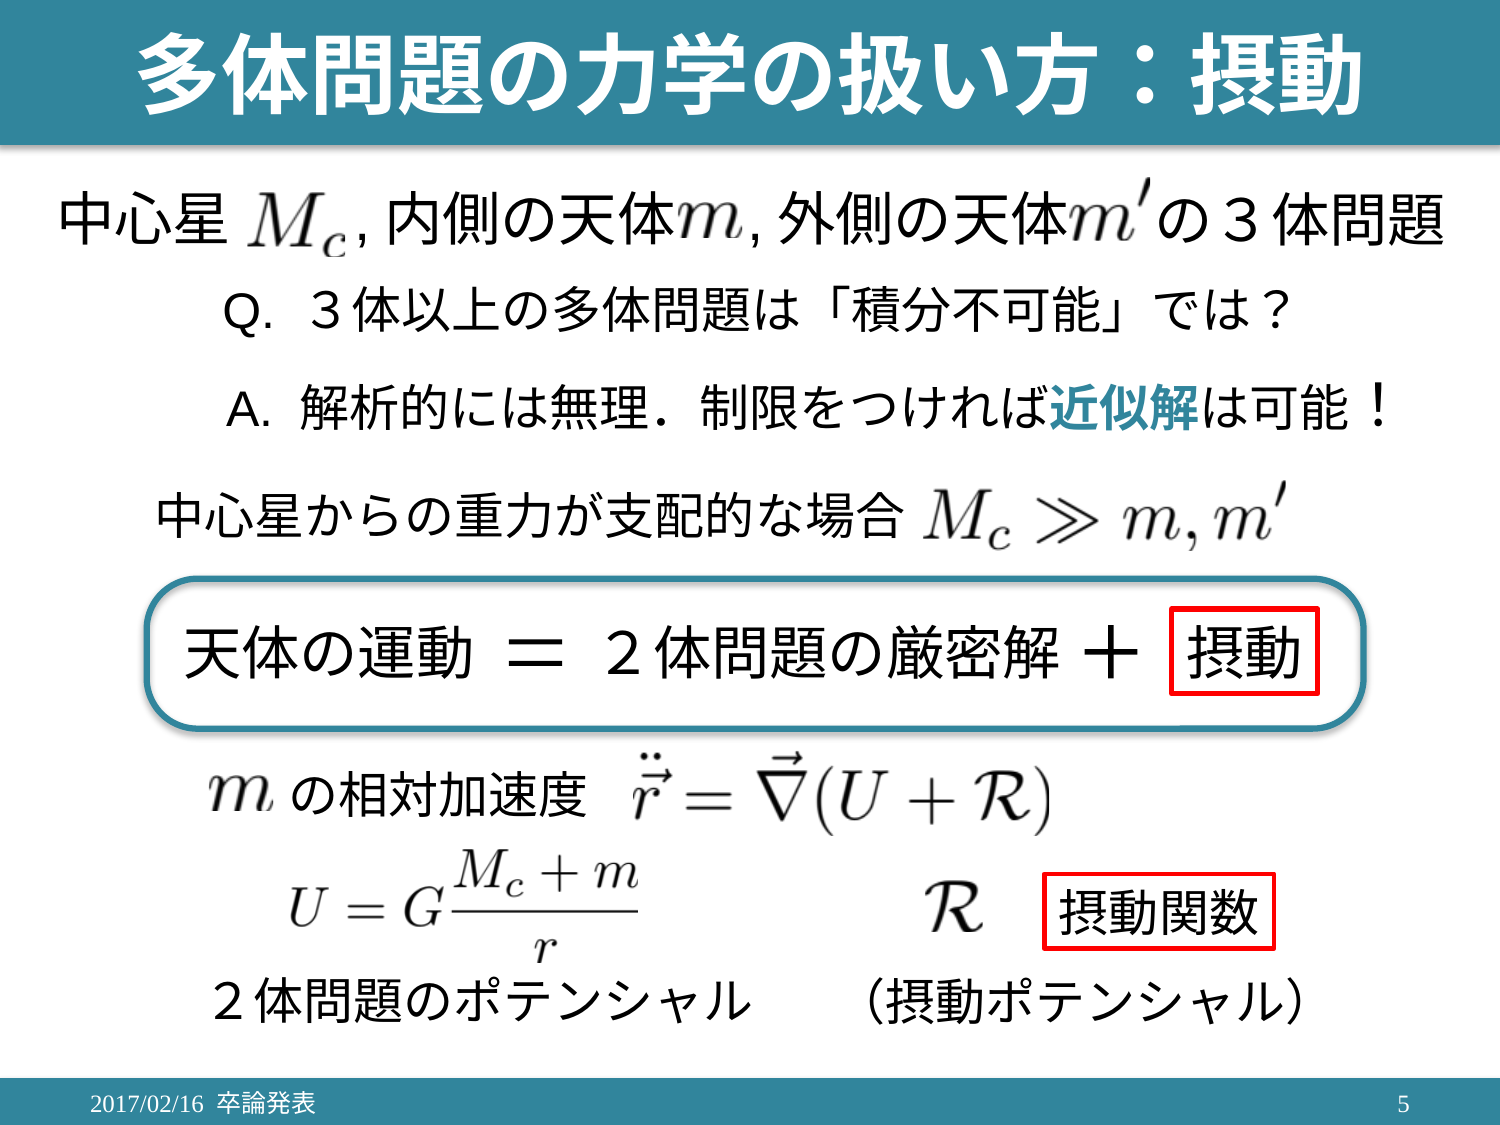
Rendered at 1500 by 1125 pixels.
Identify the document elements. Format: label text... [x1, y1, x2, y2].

text_box Q. ３体以上の多体問題は「積分不可能」では？ [207, 271, 1317, 346]
text_box A. 解析的には無理．制限をつければ近似解は可能！ [211, 361, 1423, 446]
slide_number 5 [1074, 1080, 1425, 1125]
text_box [186, 849, 771, 1039]
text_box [208, 750, 1050, 836]
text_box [134, 476, 1286, 553]
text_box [40, 174, 1465, 263]
title 多体問題の力学の扱い方：摂動 [75, 0, 1425, 144]
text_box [819, 873, 1353, 1040]
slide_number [75, 1080, 425, 1125]
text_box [146, 578, 1364, 729]
